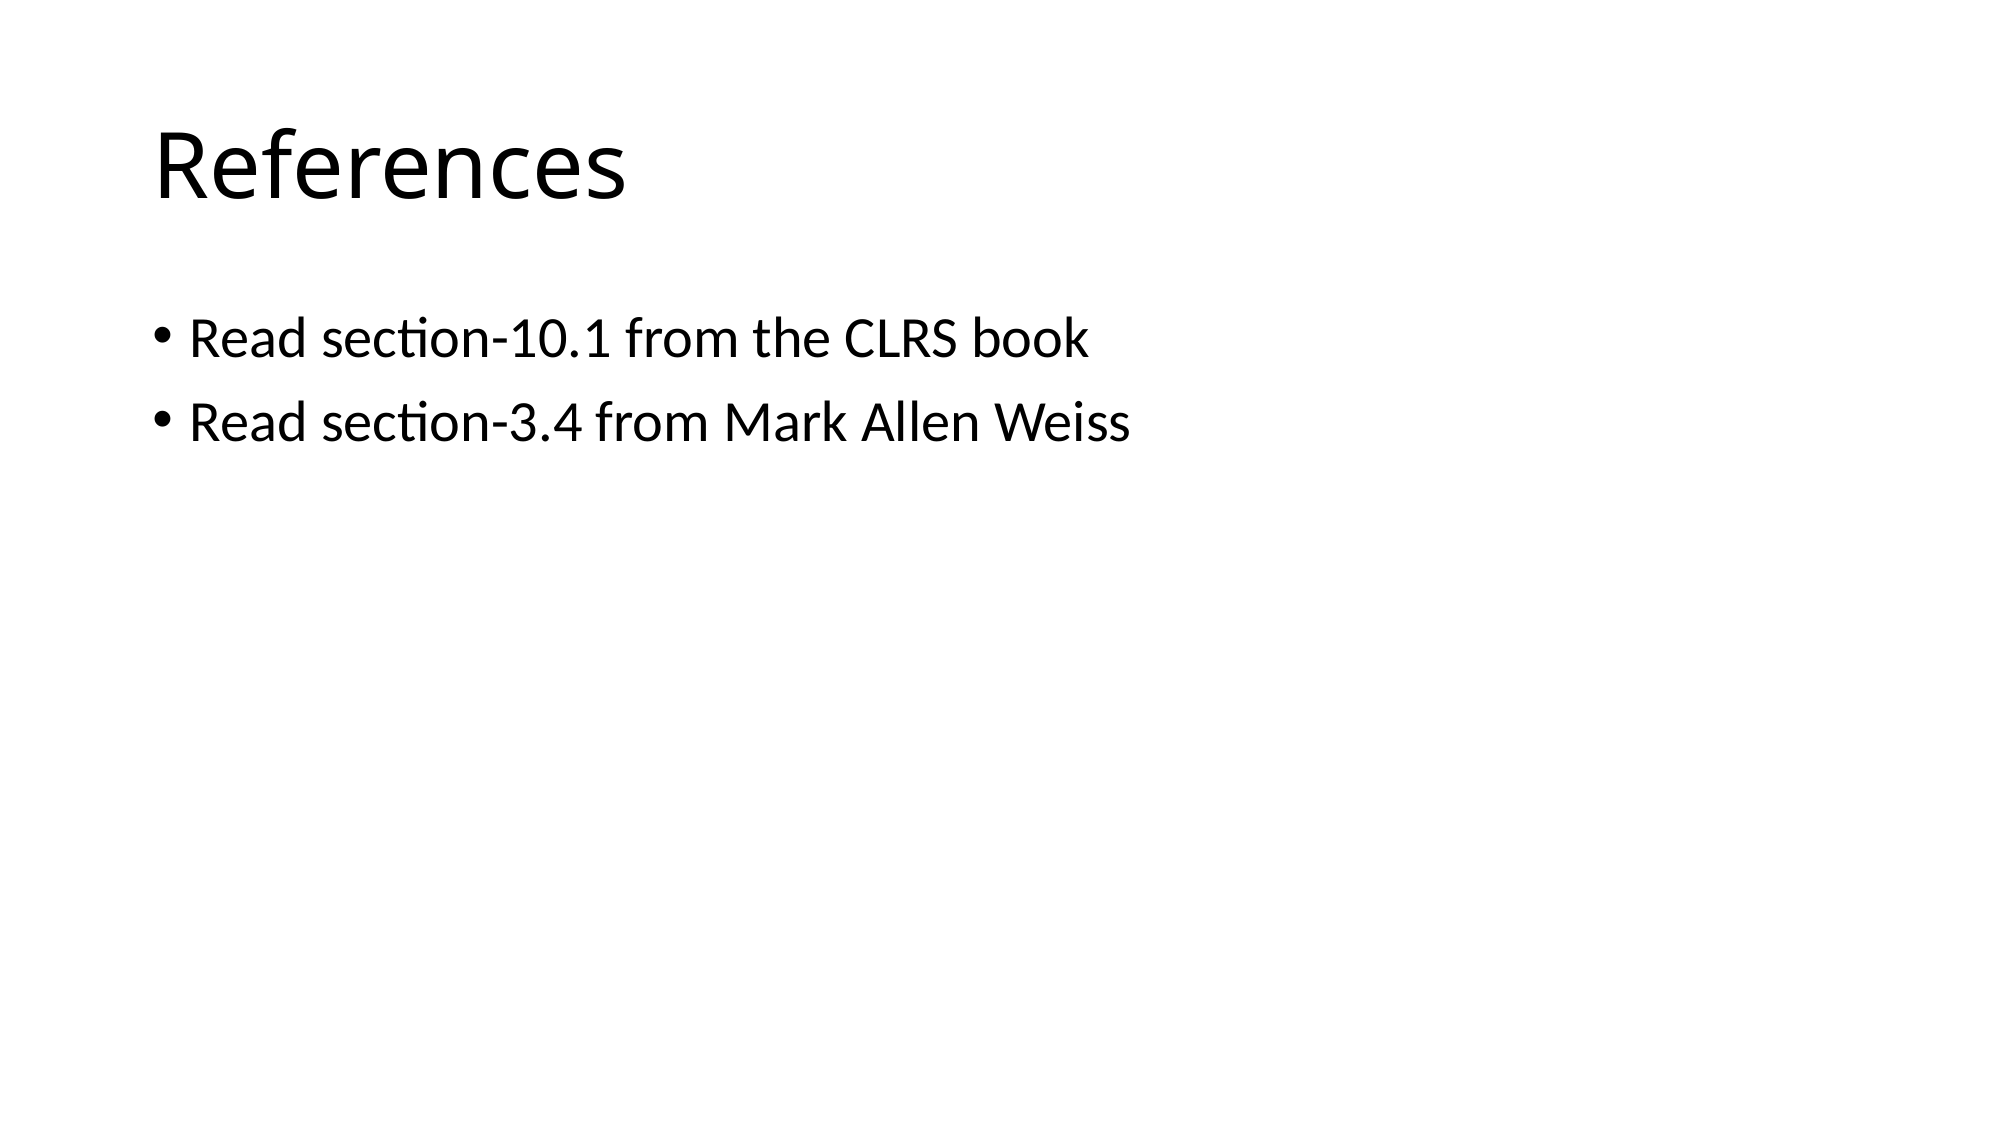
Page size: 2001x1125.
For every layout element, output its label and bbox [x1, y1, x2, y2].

list [137, 299, 1863, 1014]
title [137, 59, 1863, 278]
